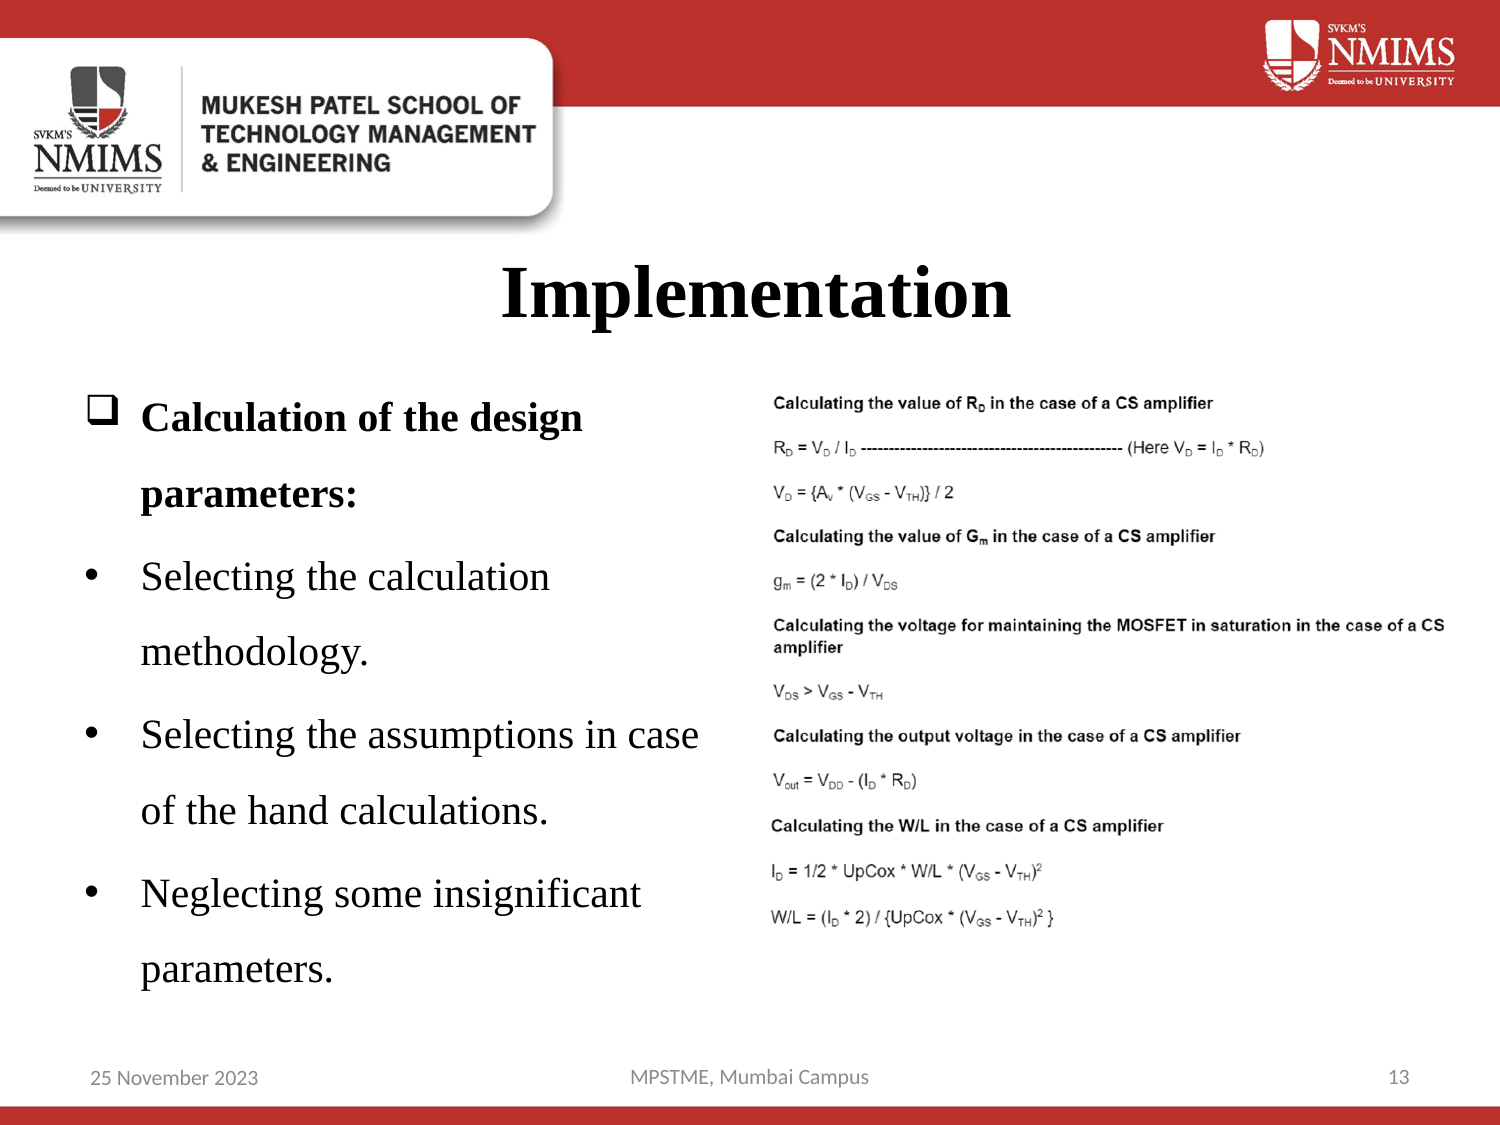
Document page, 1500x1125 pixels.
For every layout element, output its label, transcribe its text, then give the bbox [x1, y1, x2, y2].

footer MPSTME, Mumbai Campus [512, 1045, 988, 1106]
slide_number 13 [1074, 1045, 1425, 1106]
picture [0, 0, 1500, 1125]
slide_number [75, 1046, 425, 1107]
list Calculation of the design parameters: Selecting the calculation methodology. Selecting the assumptions in case of the hand calculations. Neglecting some insignificant parameters. [69, 357, 750, 1026]
title Implementation [75, 212, 1438, 363]
